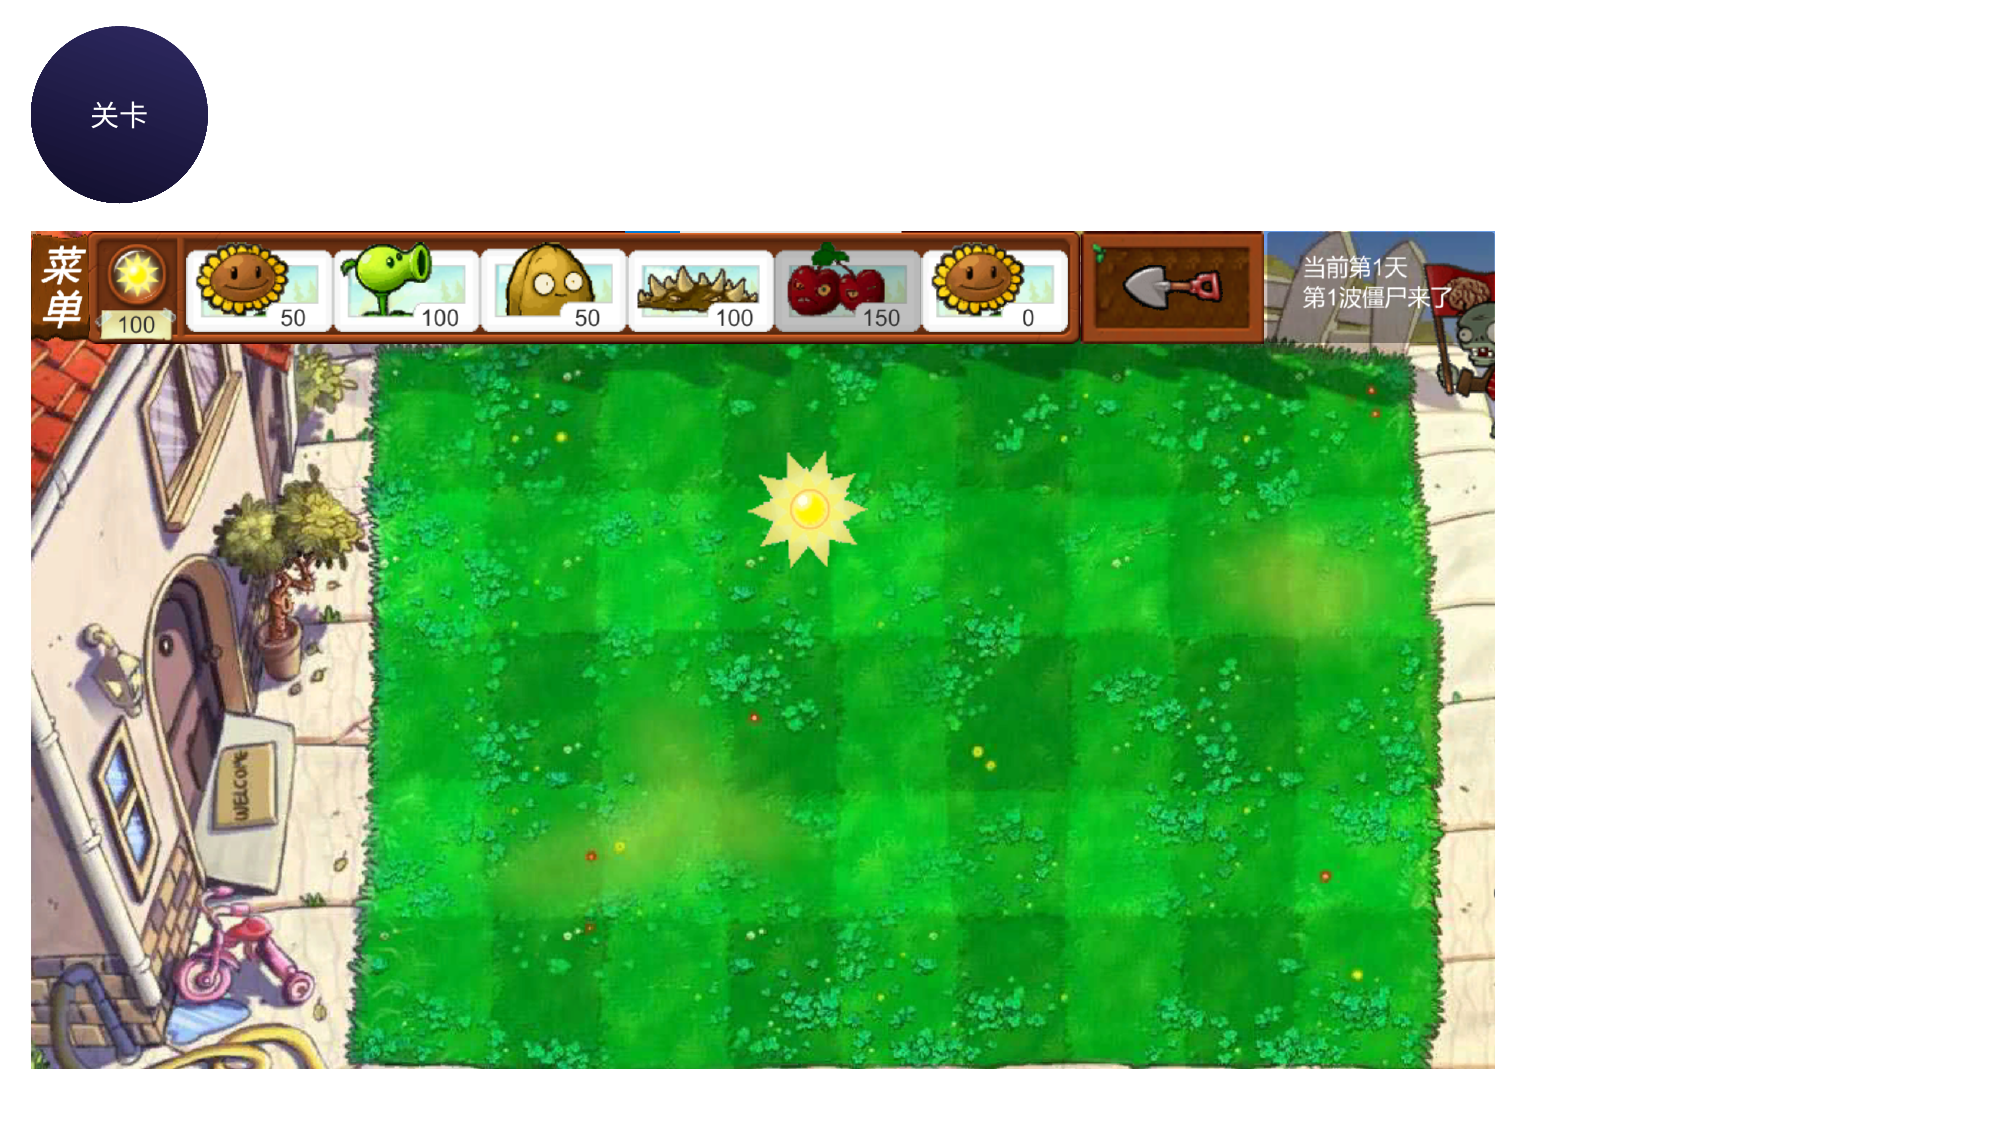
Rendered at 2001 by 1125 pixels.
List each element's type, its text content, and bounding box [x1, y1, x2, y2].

picture [30, 231, 1495, 1069]
text_box 关卡 [30, 25, 209, 205]
